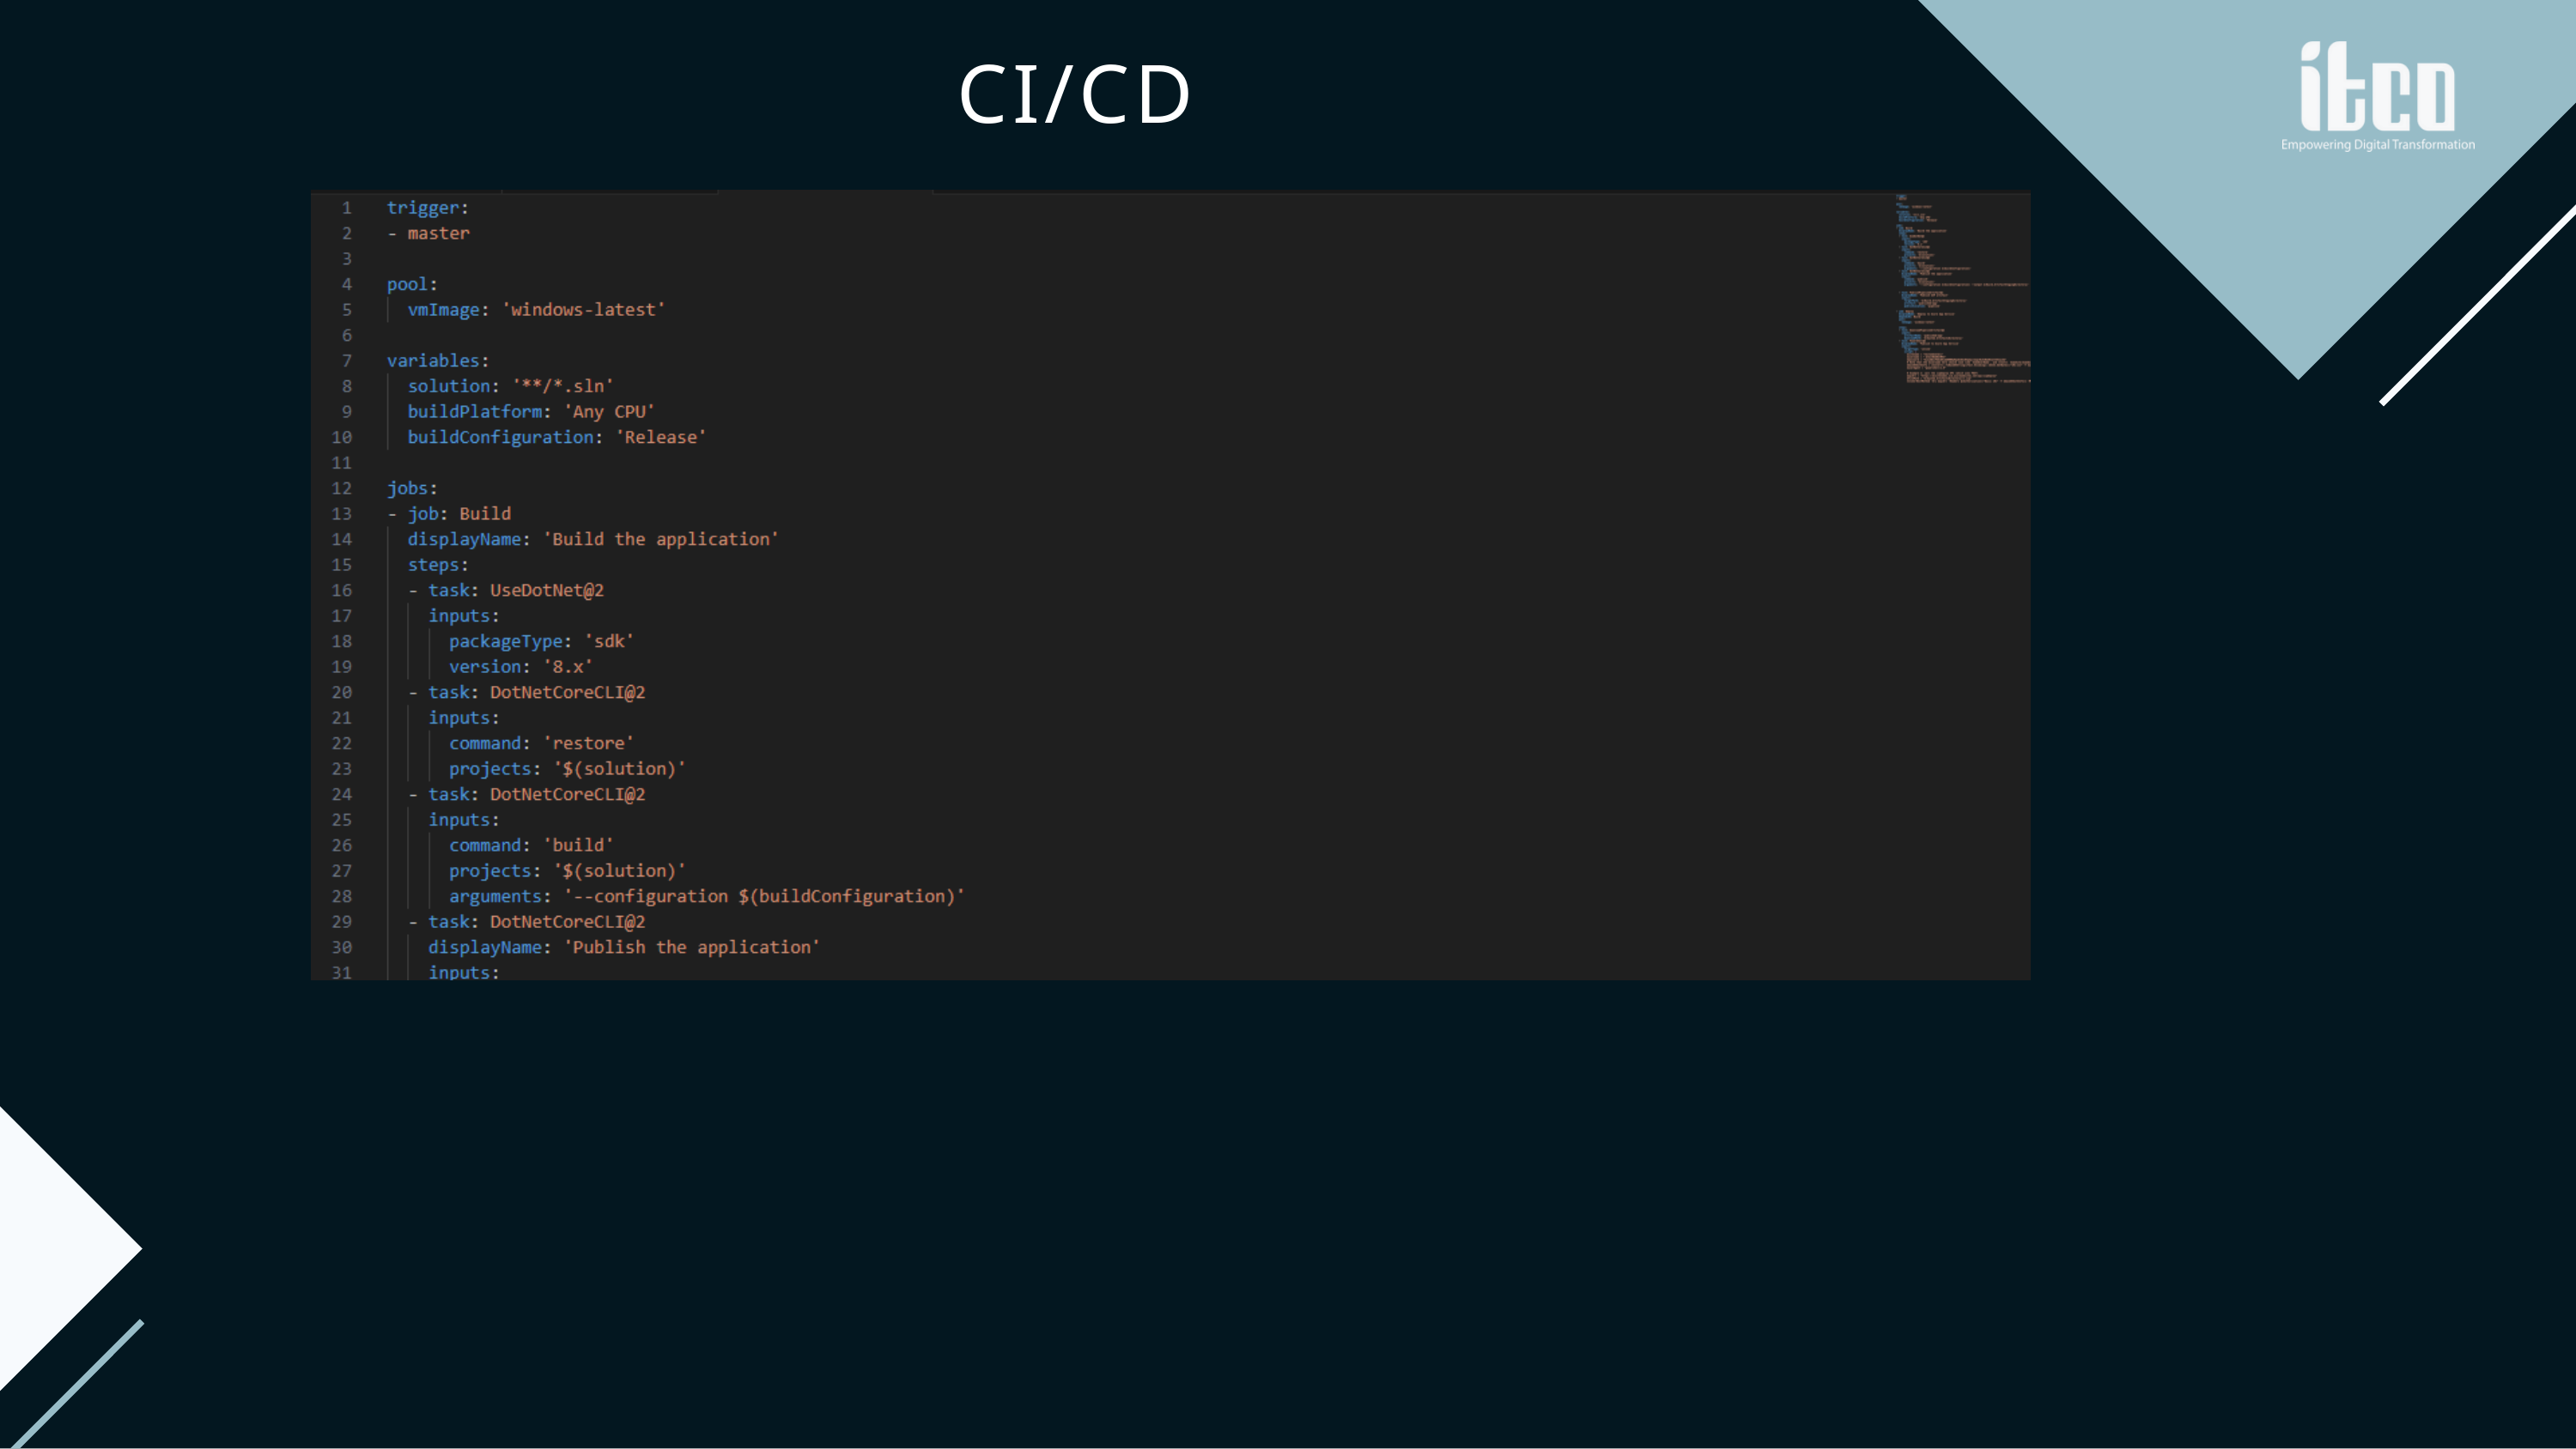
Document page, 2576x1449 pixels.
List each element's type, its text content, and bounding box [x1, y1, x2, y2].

picture [311, 190, 2031, 981]
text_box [0, 1106, 145, 1449]
title CI/CD [955, 41, 1879, 186]
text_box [1917, 0, 2576, 407]
picture [2282, 40, 2476, 152]
